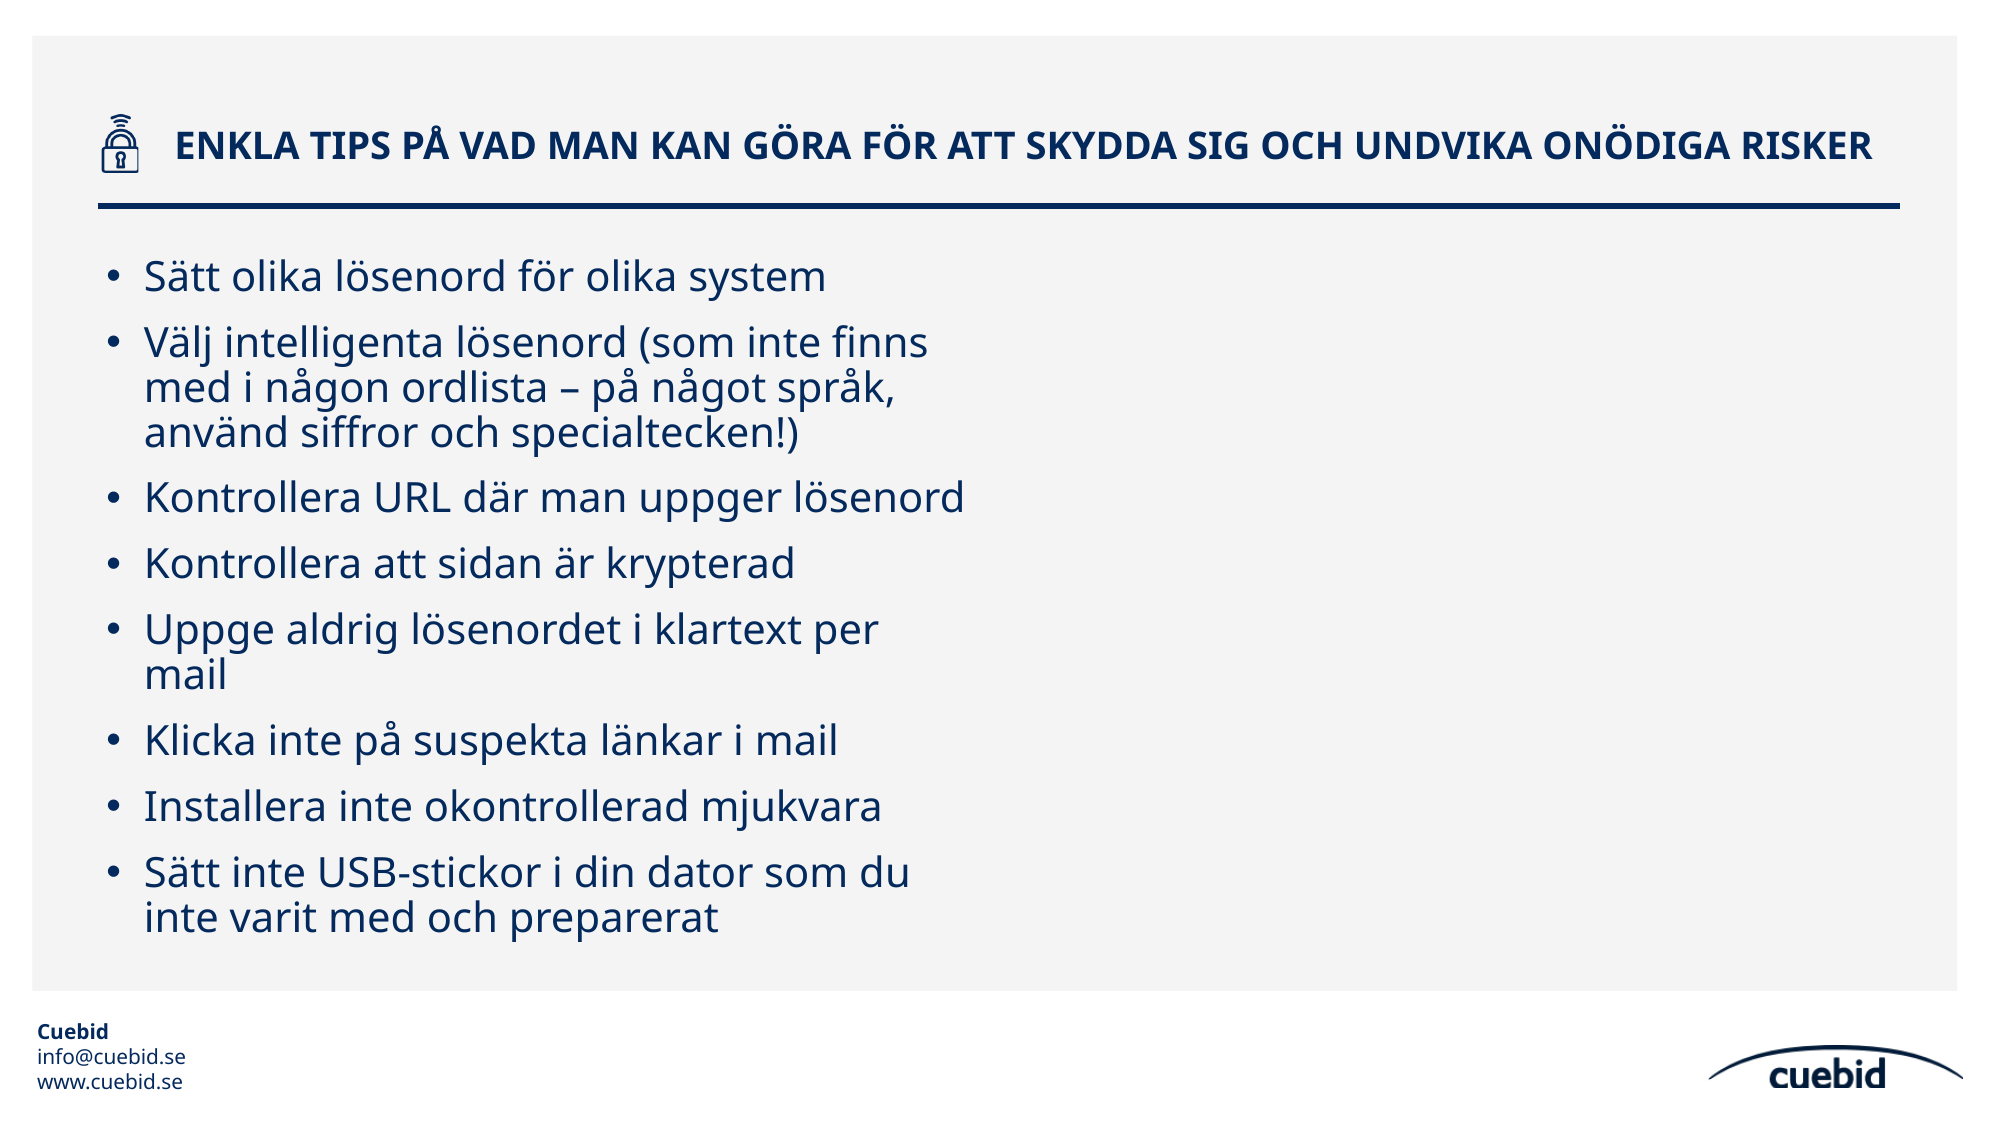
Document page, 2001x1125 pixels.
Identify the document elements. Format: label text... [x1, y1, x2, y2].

picture [101, 114, 139, 173]
subtitle Enkla tips på vad man kan göra för att skydda sig och undvika onödiga risker [174, 122, 1900, 201]
list Sätt olika lösenord för olika system Välj intelligenta lösenord (som inte finns med i någon ordlista – på något språk, använd siffror och specialtecken!) Kontrollera URL där man uppger lösenord Kontrollera att sidan är krypterad Uppge aldrig lösenordet i klartext per mail Klicka inte på suspekta länkar i mail Installera inte okontrollerad mjukvara Sätt inte USB-stickor i din dator som du inte varit med och preparerat [100, 255, 974, 904]
